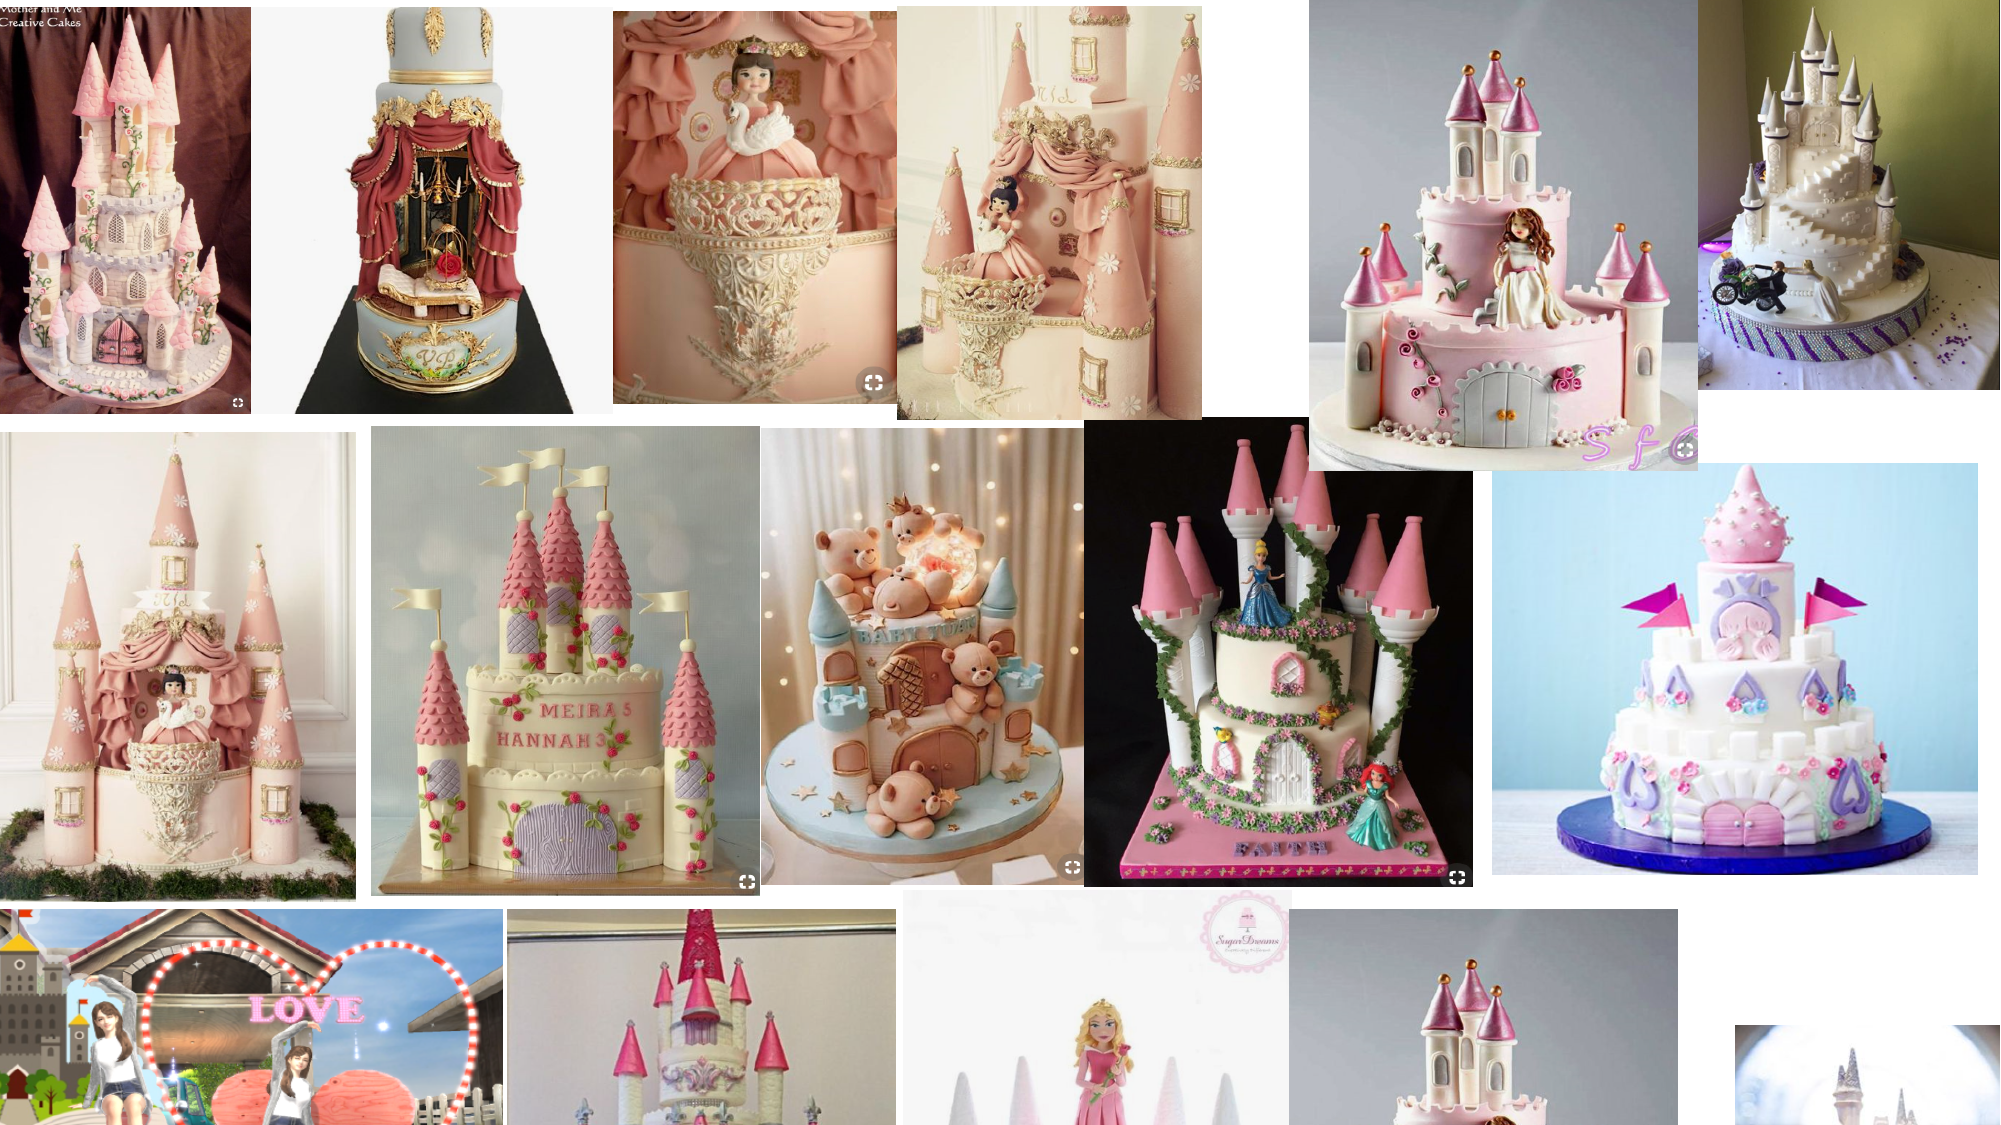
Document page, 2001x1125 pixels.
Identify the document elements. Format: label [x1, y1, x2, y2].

text_box [0, 0, 2000, 1125]
